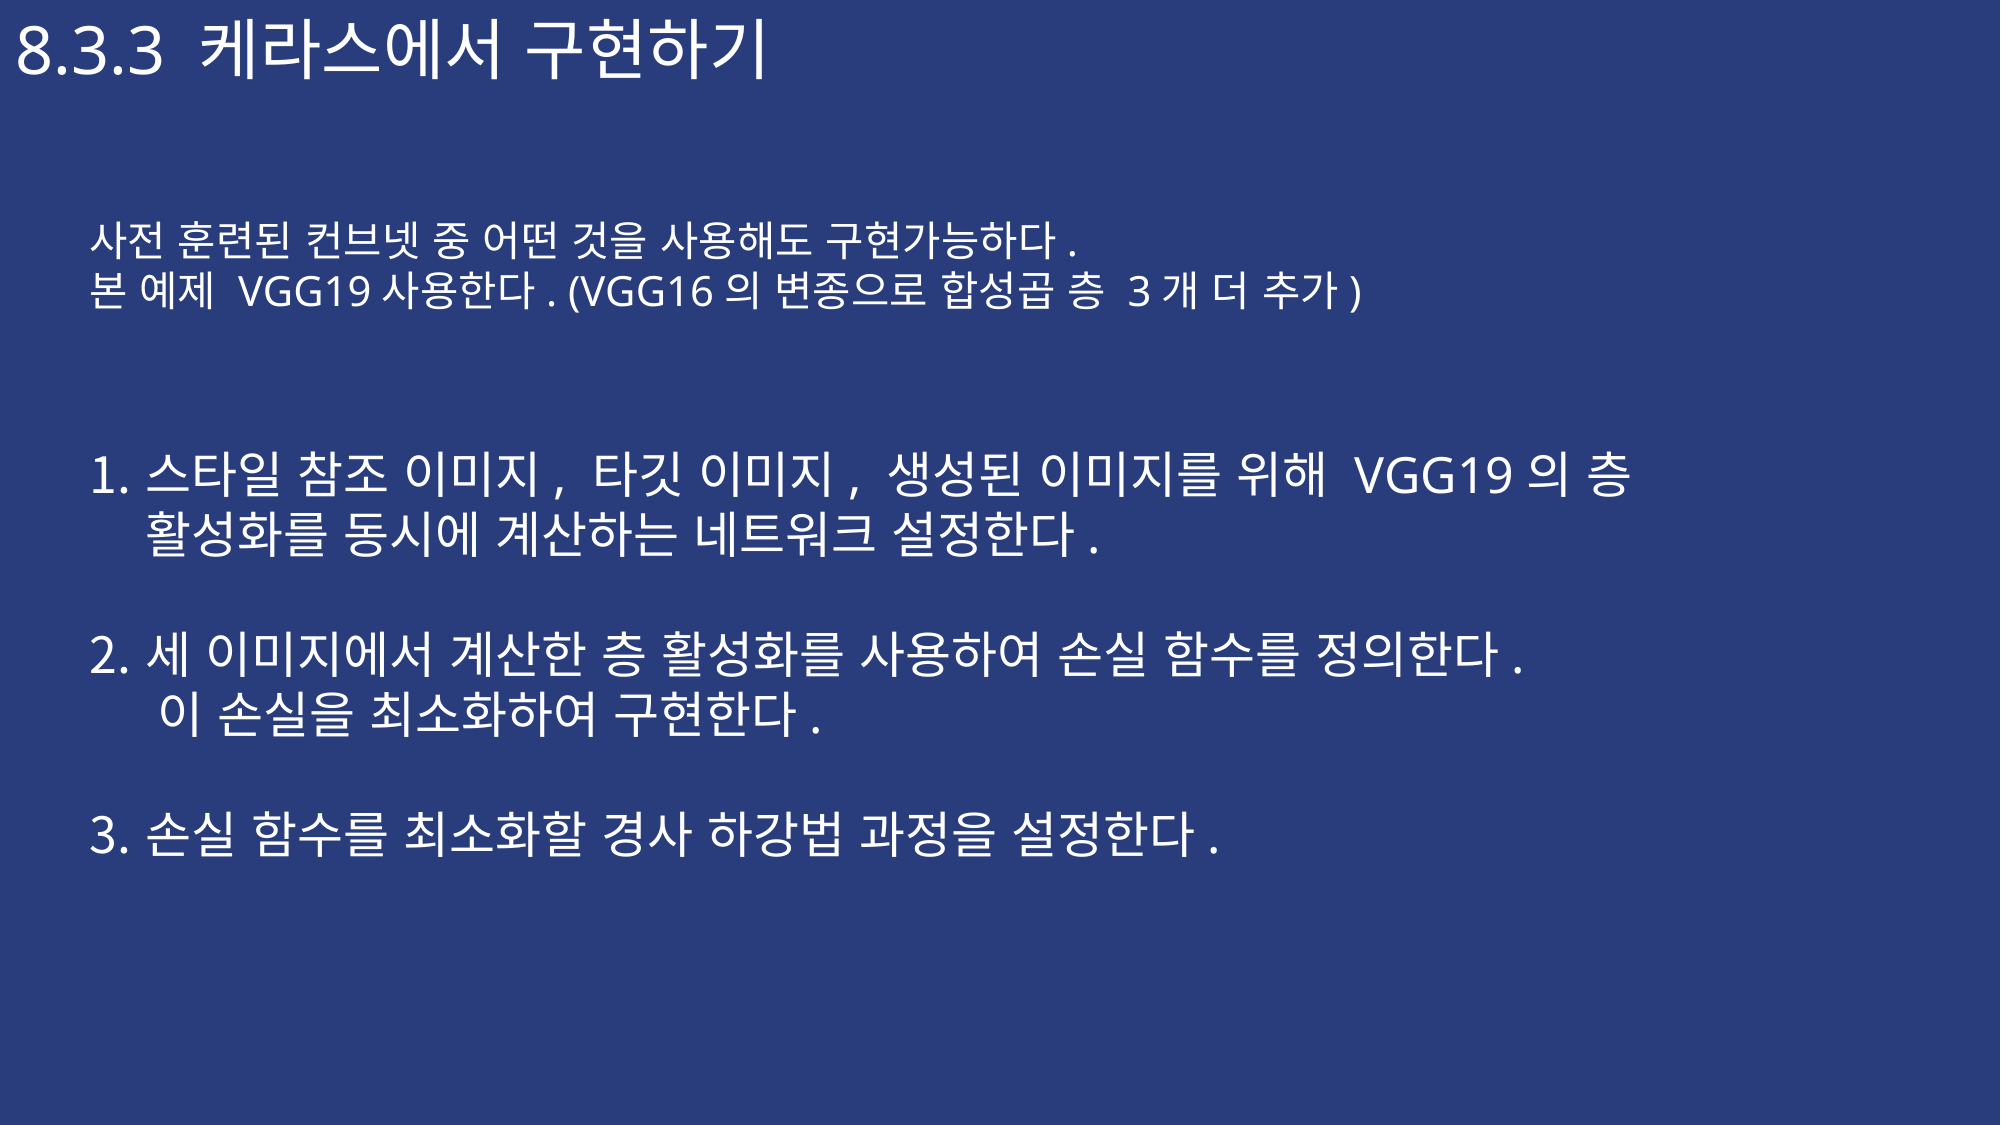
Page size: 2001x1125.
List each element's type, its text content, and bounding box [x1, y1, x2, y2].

text_box 사전 훈련된 컨브넷 중 어떤 것을 사용해도 구현가능하다. 본 예제 VGG19사용한다. (VGG16의 변종으로 합성곱 층 3개 더 추가) [74, 207, 1494, 323]
text_box 스타일 참조 이미지, 타깃 이미지, 생성된 이미지를 위해 VGG19의 층 활성화를 동시에 계산하는 네트워크 설정한다. 세 이미지에서 계산한 층 활성화를 사용하여 손실 함수를 정의한다. 이 손실을 최소화하여 구현한다. 손실 함수를 최소화할 경사 하강법 과정을 설정한다. [74, 435, 1654, 871]
text_box 8.3.3 케라스에서 구현하기 [0, 0, 918, 95]
